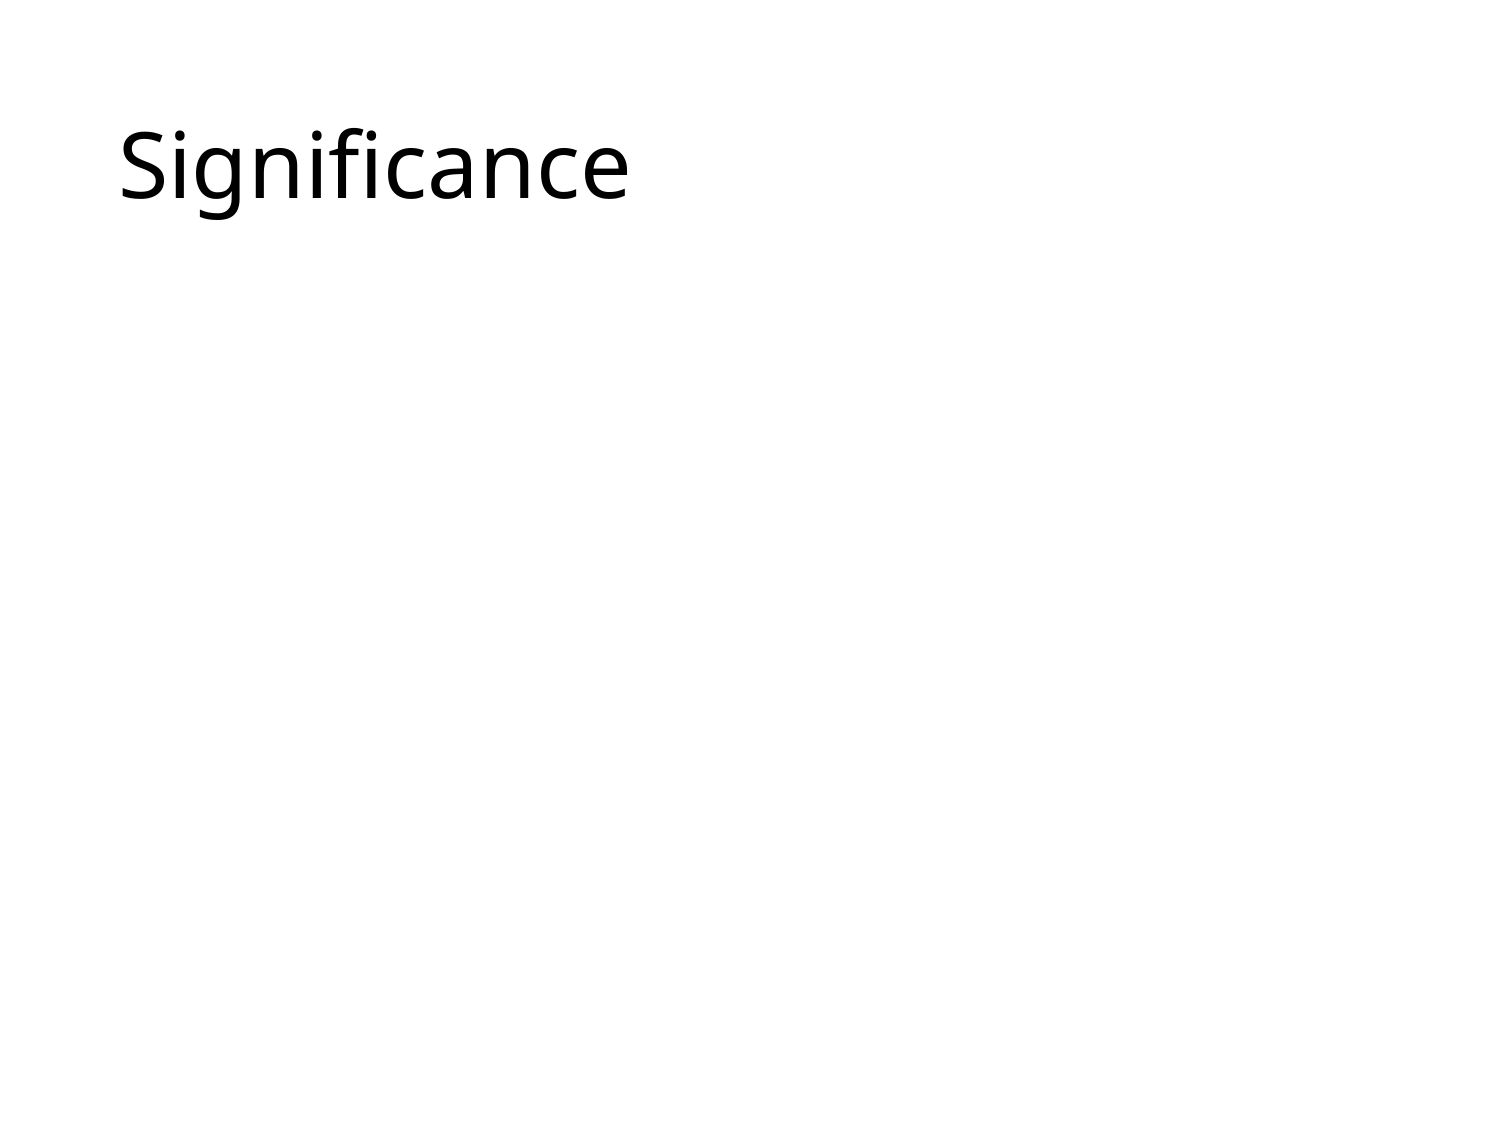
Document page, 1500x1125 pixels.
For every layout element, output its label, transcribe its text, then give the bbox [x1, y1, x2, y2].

title Significance [103, 59, 1397, 278]
